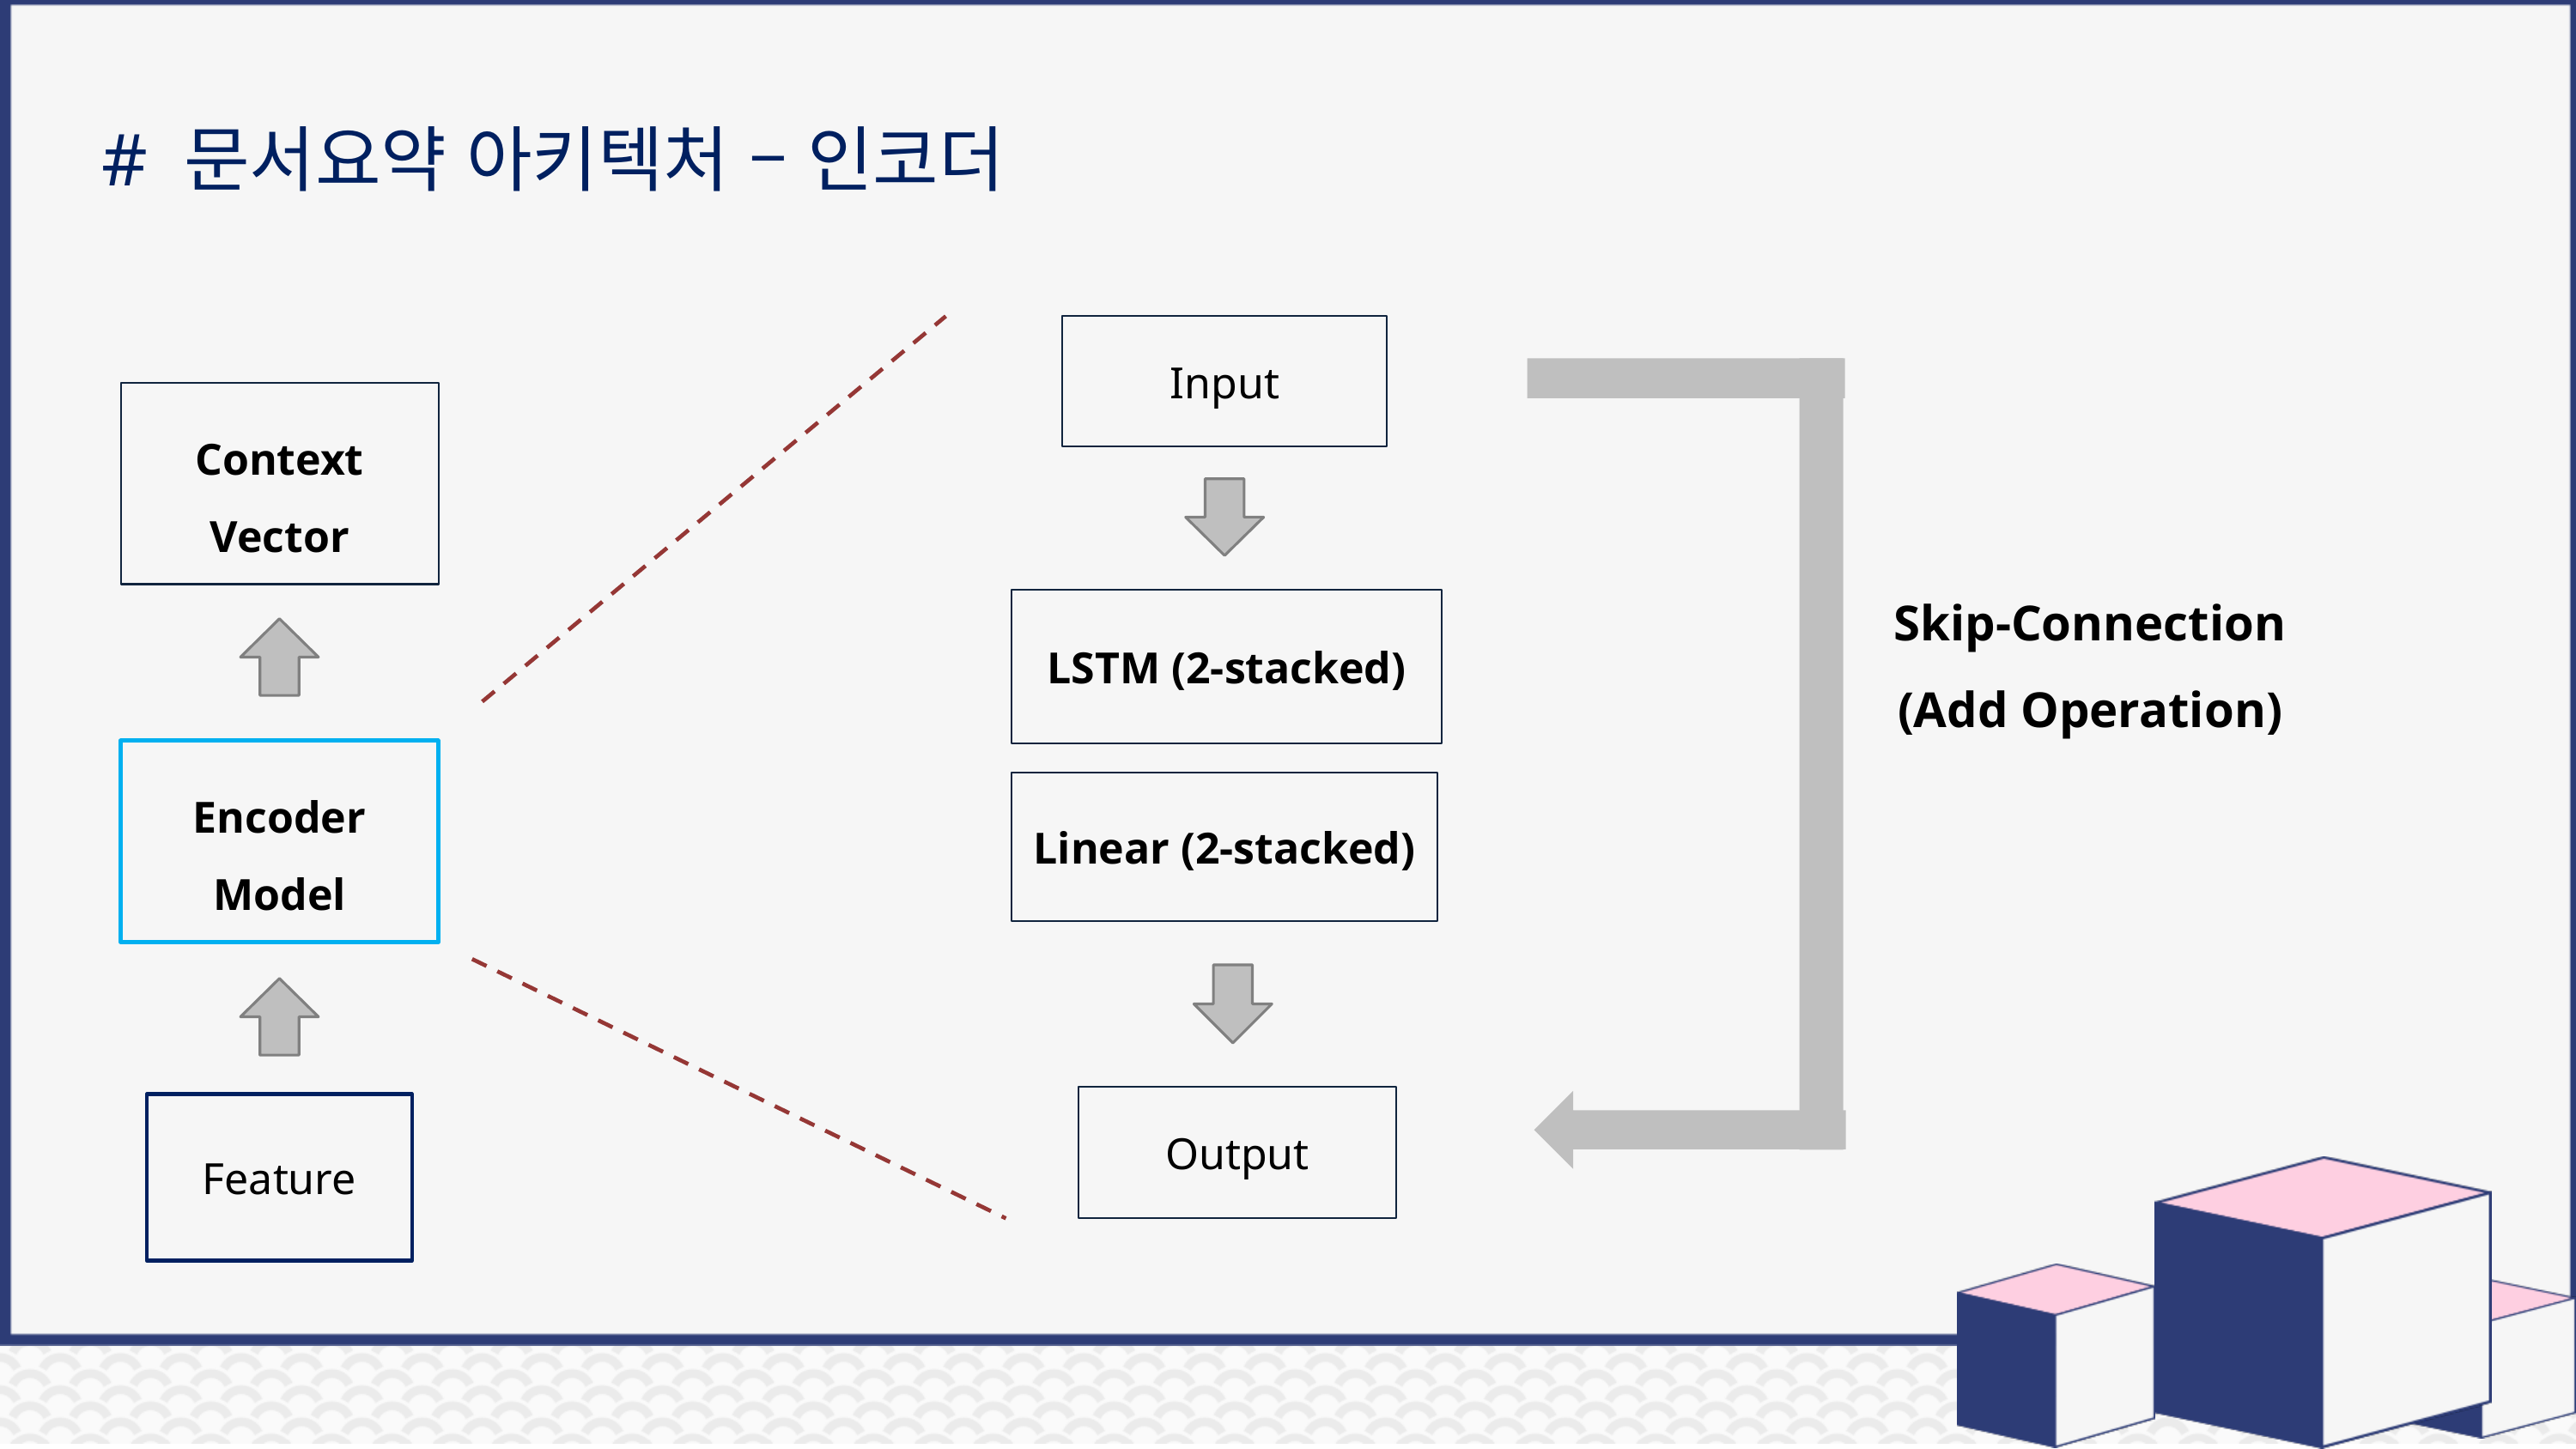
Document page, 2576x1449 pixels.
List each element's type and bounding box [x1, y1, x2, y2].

text_box [120, 316, 2339, 1261]
picture [0, 0, 2576, 1449]
